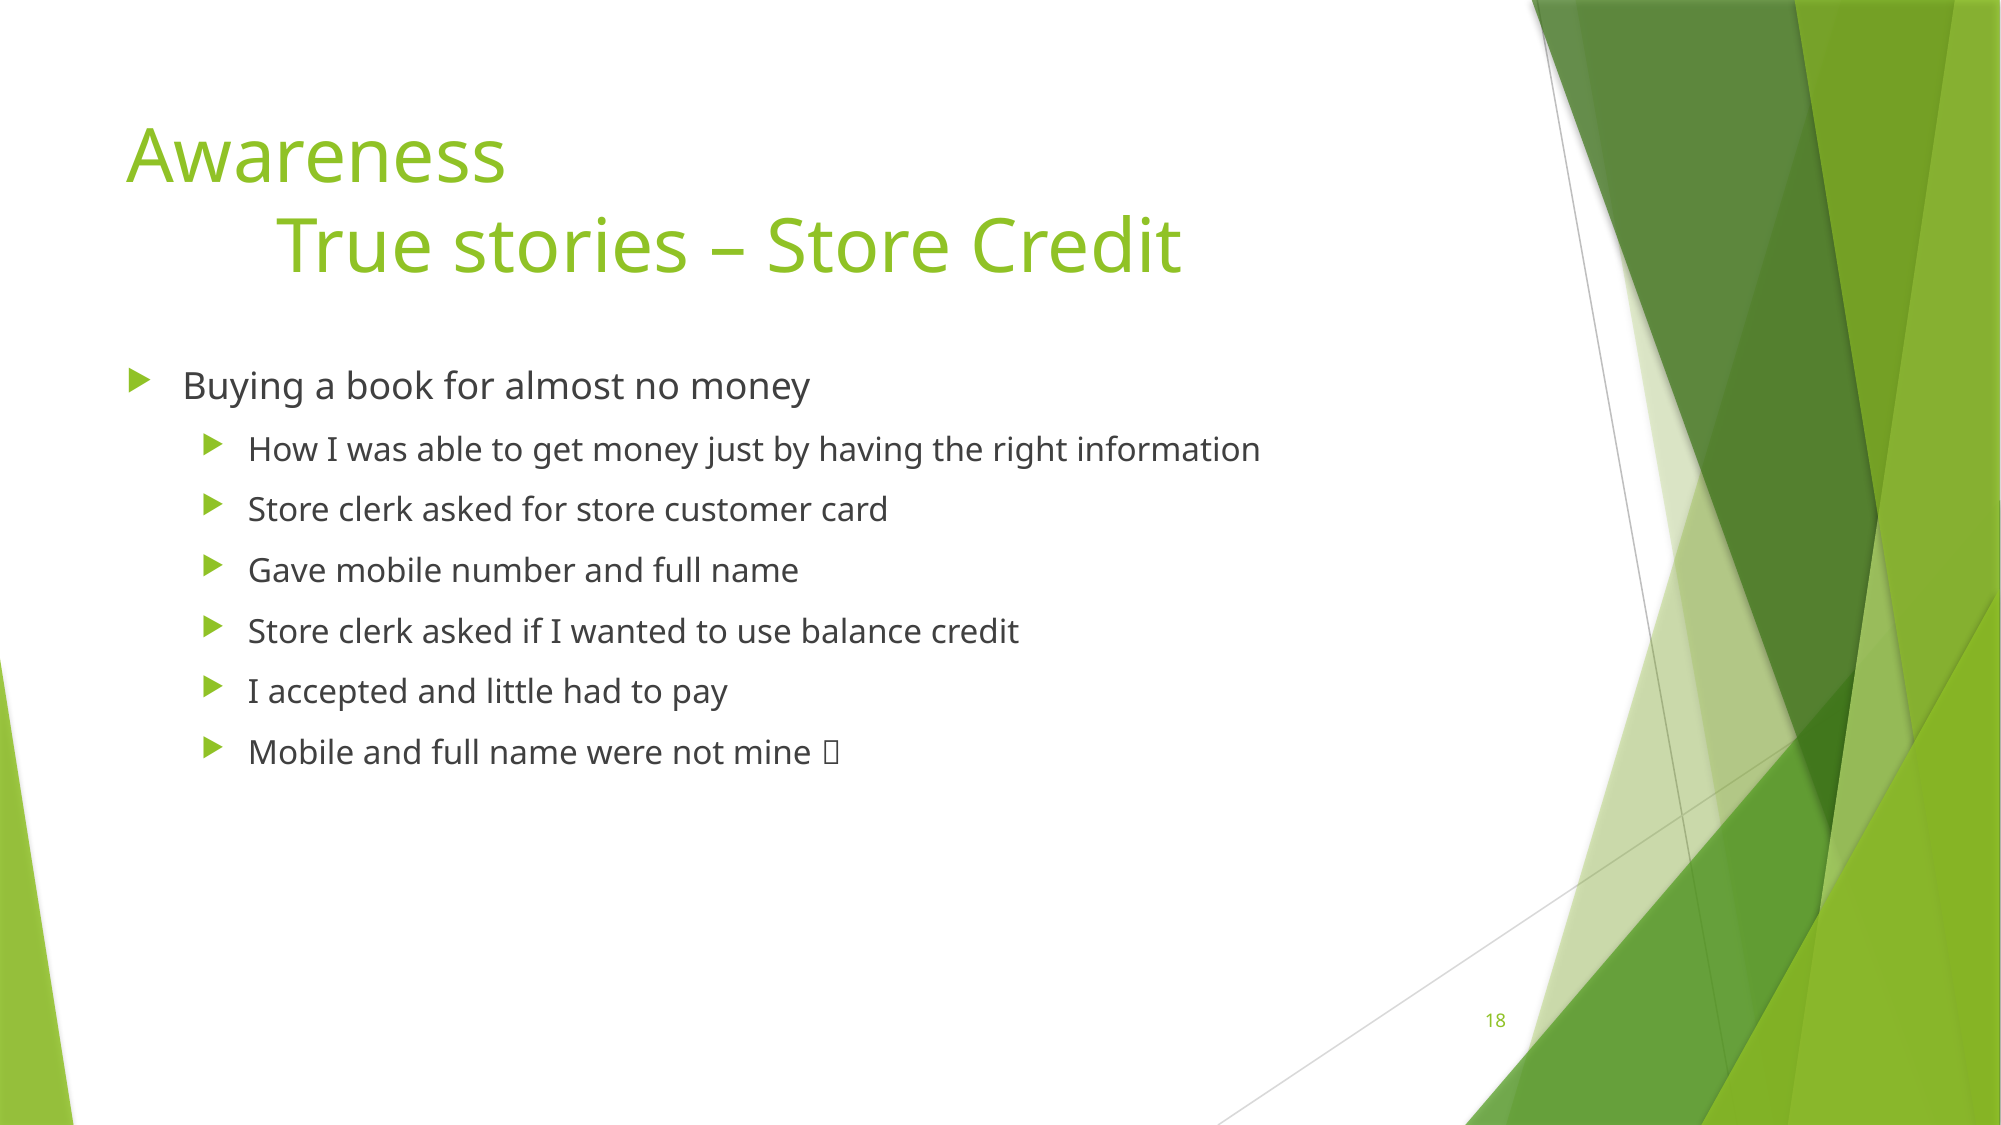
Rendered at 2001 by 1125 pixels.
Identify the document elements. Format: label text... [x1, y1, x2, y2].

list Buying a book for almost no money How I was able to get money just by having the right information Store clerk asked for store customer card Gave mobile number and full name Store clerk asked if I wanted to use balance credit I accepted and little had to pay Mobile and full name were not mine  [111, 354, 1522, 992]
slide_number 18 [1409, 991, 1522, 1051]
title Awareness True stories – Store Credit [111, 99, 1522, 317]
